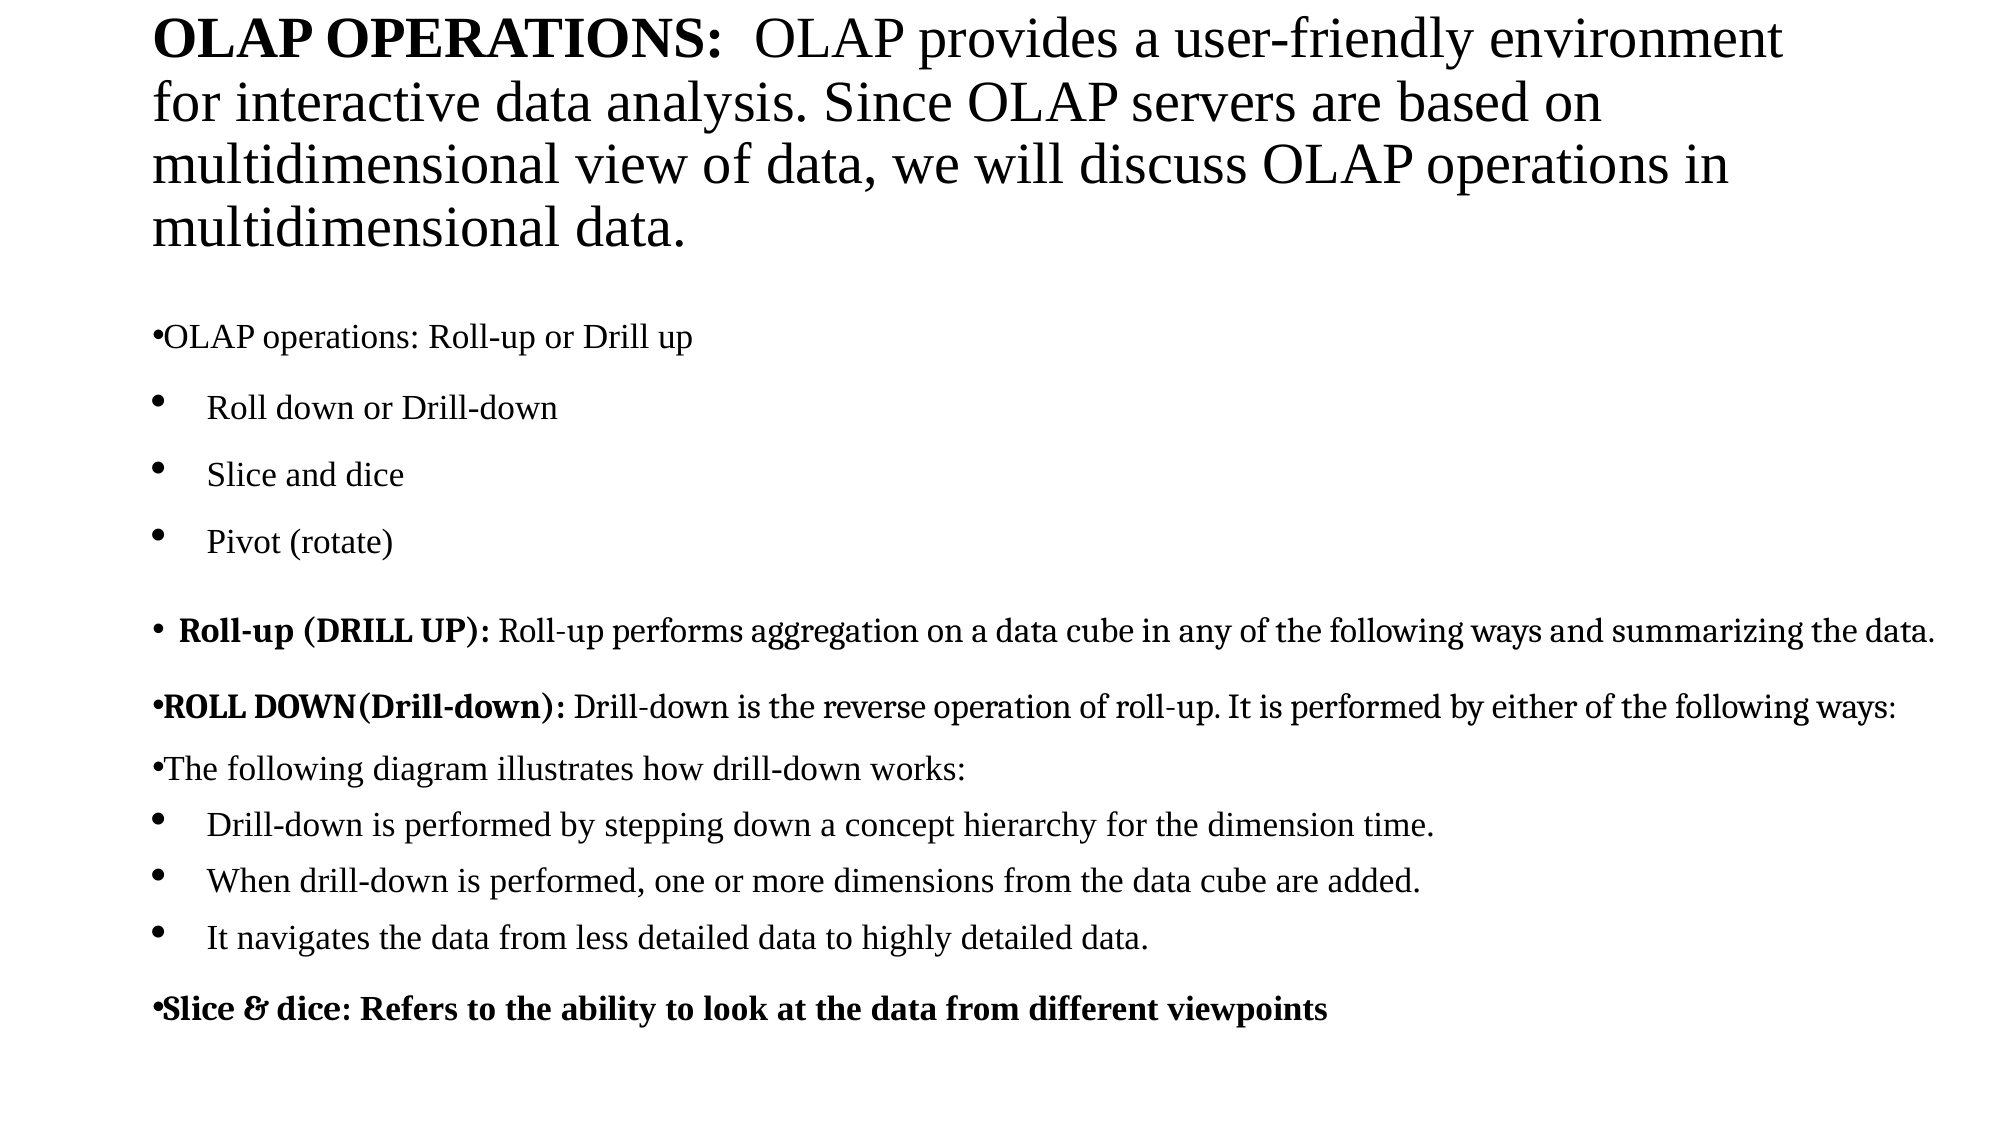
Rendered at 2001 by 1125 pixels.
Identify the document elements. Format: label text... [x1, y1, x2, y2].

list OLAP operations: Roll-up or Drill up Roll down or Drill-down Slice and dice Pivot (rotate) Roll-up (DRILL UP): Roll-up performs aggregation on a data cube in any of the following ways and summarizing the data. ROLL DOWN(Drill-down): Drill-down is the reverse operation of roll-up. It is performed by either of the following ways: The following diagram illustrates how drill-down works: Drill-down is performed by stepping down a concept hierarchy for the dimension time. When drill-down is performed, one or more dimensions from the data cube are added. It navigates the data from less detailed data to highly detailed data. Slice & dice: Refers to the ability to look at the data from different viewpoints [137, 299, 1955, 1106]
title OLAP OPERATIONS: OLAP provides a user-friendly environment for interactive data analysis. Since OLAP servers are based on multidimensional view of data, we will discuss OLAP operations in multidimensional data. [137, 59, 1863, 278]
